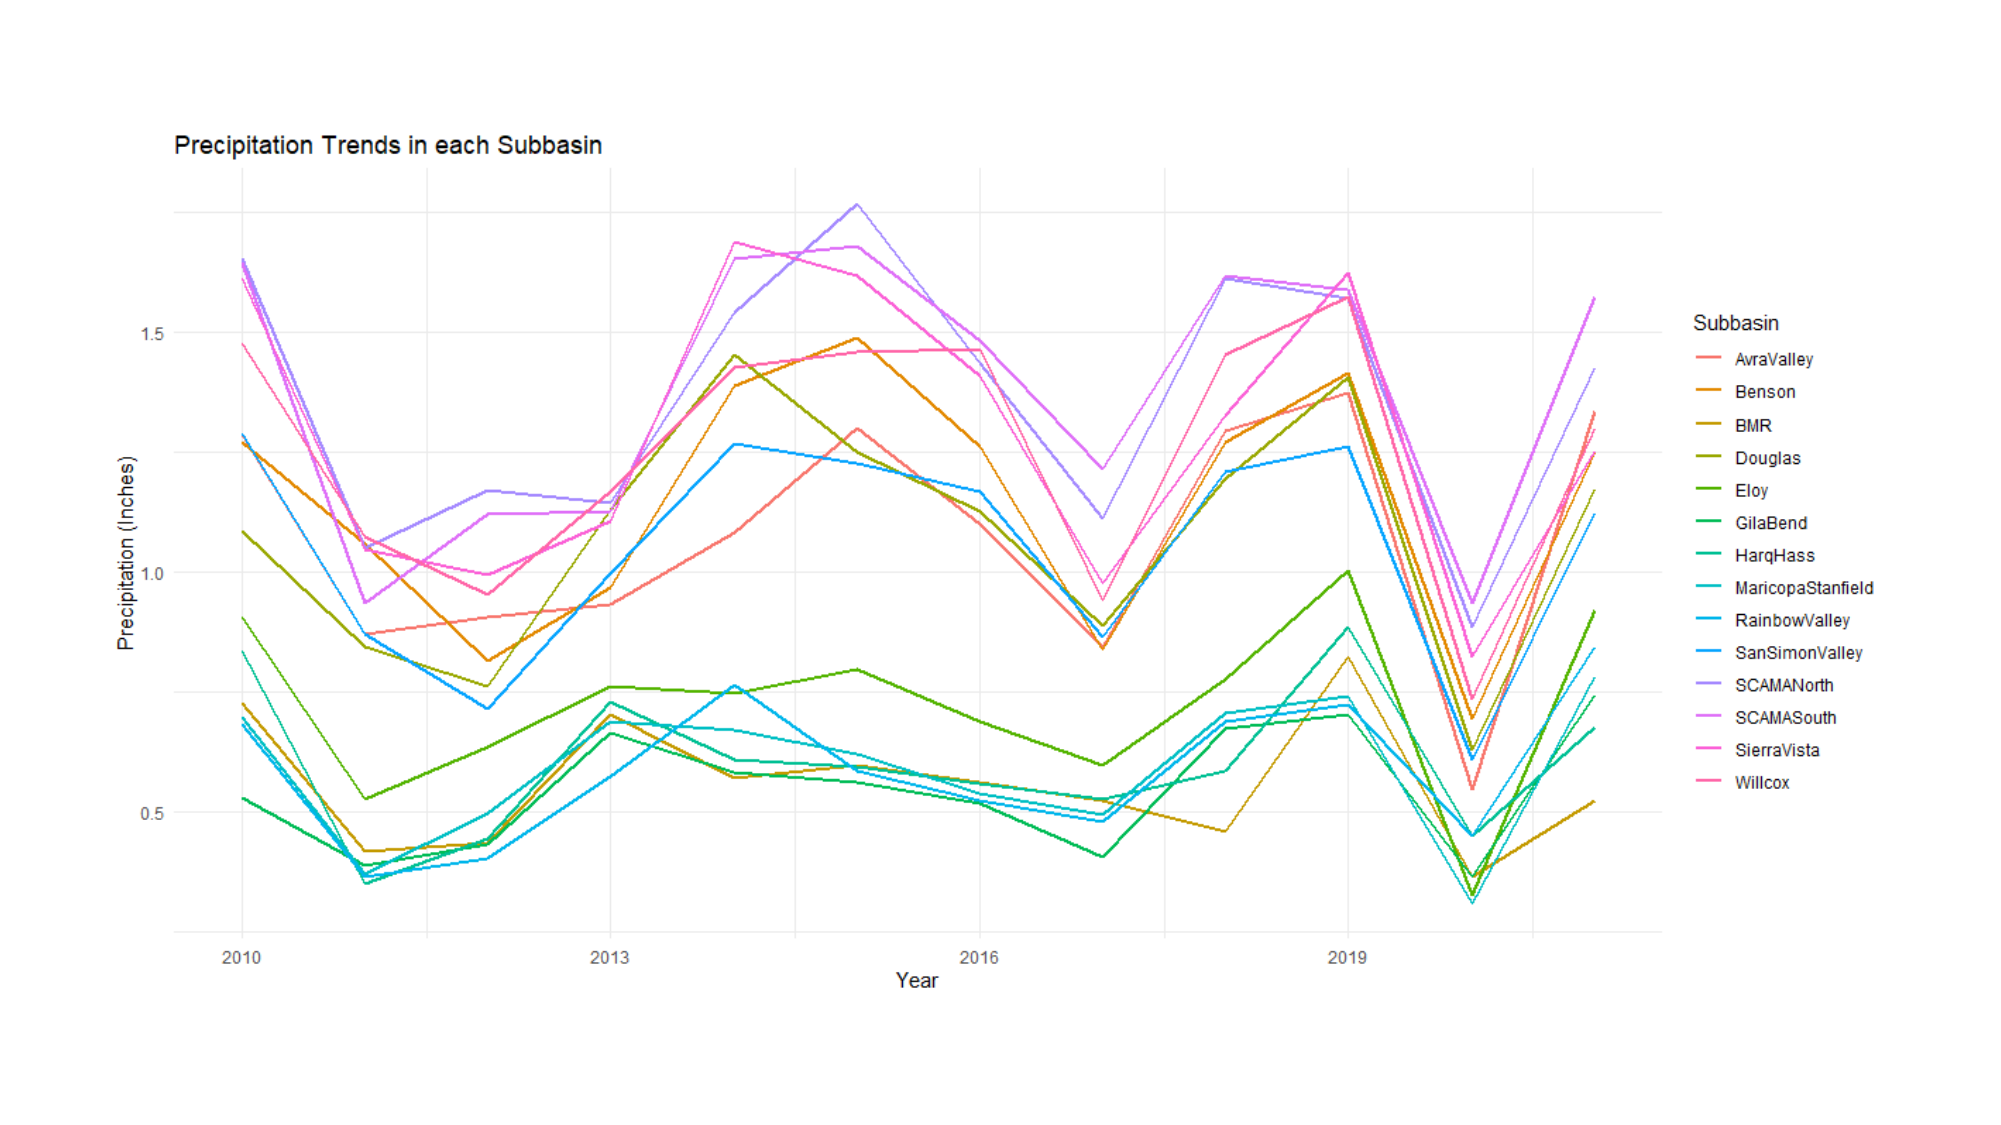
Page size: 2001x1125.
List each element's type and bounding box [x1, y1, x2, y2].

picture [104, 122, 1895, 1003]
